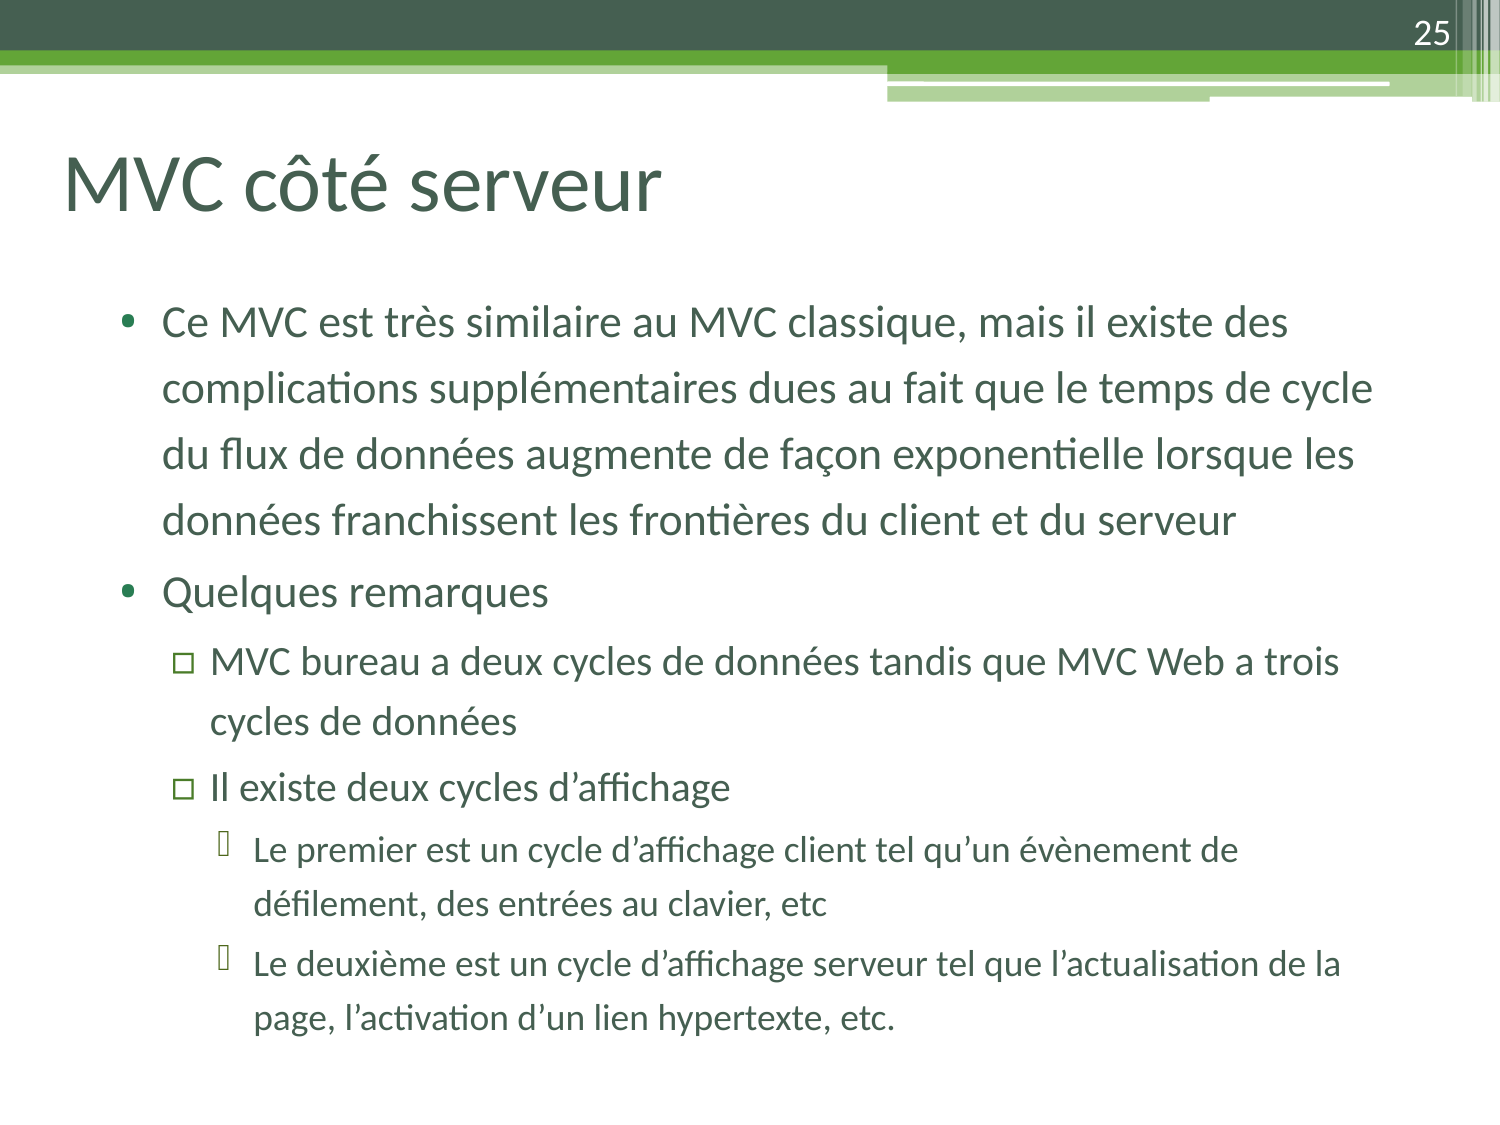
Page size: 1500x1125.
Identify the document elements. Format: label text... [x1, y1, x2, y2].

list Ce MVC est très similaire au MVC classique, mais il existe des complications supplémentaires dues au fait que le temps de cycle du flux de données augmente de façon exponentielle lorsque les données franchissent les frontières du client et du serveur Quelques remarques MVC bureau a deux cycles de données tandis que MVC Web a trois cycles de données Il existe deux cycles d’affichage Le premier est un cycle d’affichage client tel qu’un évènement de défilement, des entrées au clavier, etc Le deuxième est un cycle d’affichage serveur tel que l’actualisation de la page, l’activation d’un lien hypertexte, etc. [87, 273, 1425, 1081]
title MVC côté serveur [47, 90, 1398, 266]
slide_number 25 [1341, 0, 1466, 61]
